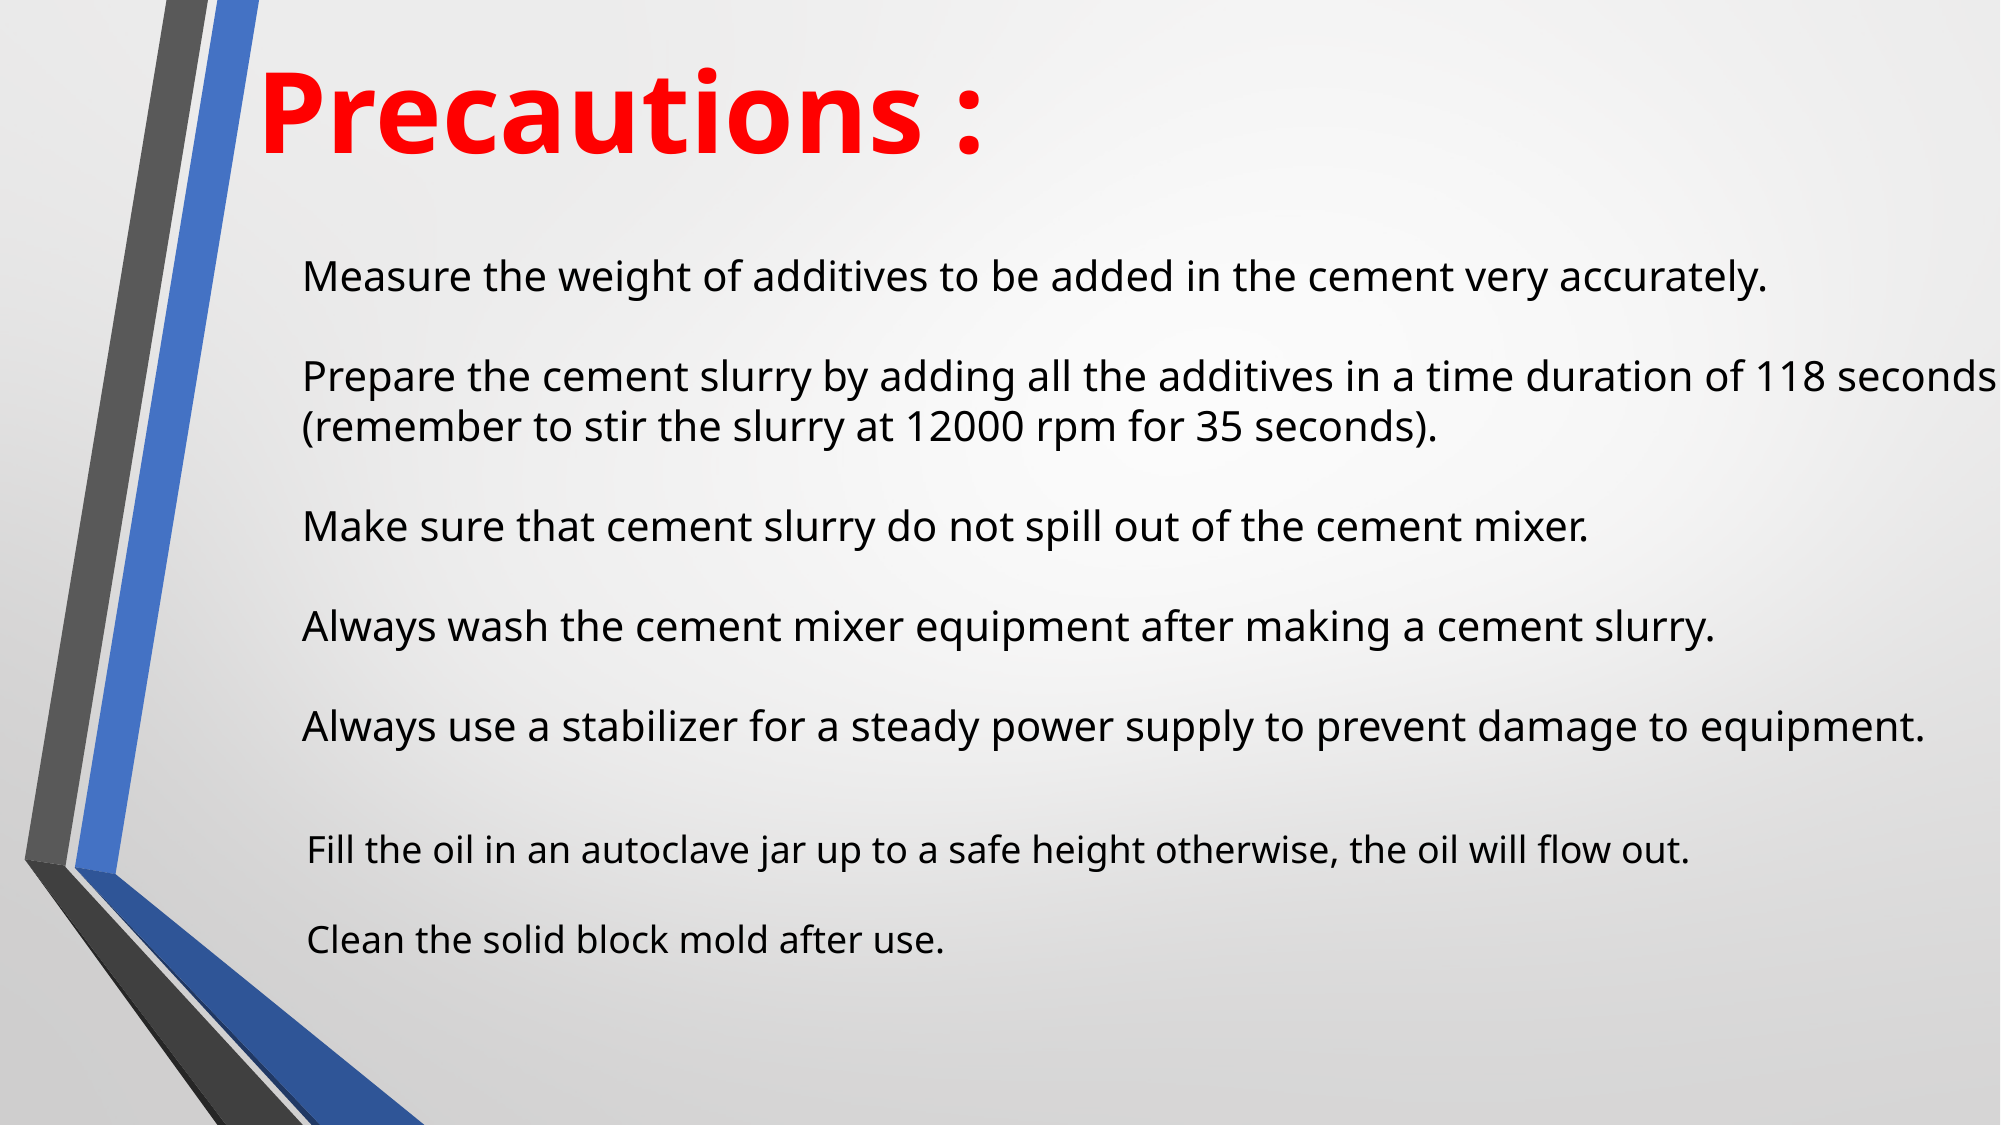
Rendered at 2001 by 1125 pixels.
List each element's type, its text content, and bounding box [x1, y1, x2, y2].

text_box Measure the weight of additives to be added in the cement very accurately. Prepare the cement slurry by adding all the additives in a time duration of 118 seconds (remember to stir the slurry at 12000 rpm for 35 seconds). Make sure that cement slurry do not spill out of the cement mixer. Always wash the cement mixer equipment after making a cement slurry. Always use a stabilizer for a steady power supply to prevent damage to equipment. [286, 242, 2000, 758]
text_box Precautions : [241, 33, 1001, 184]
text_box Fill the oil in an autoclave jar up to a safe height otherwise, the oil will flow out. Clean the solid block mold after use. [291, 818, 1770, 969]
